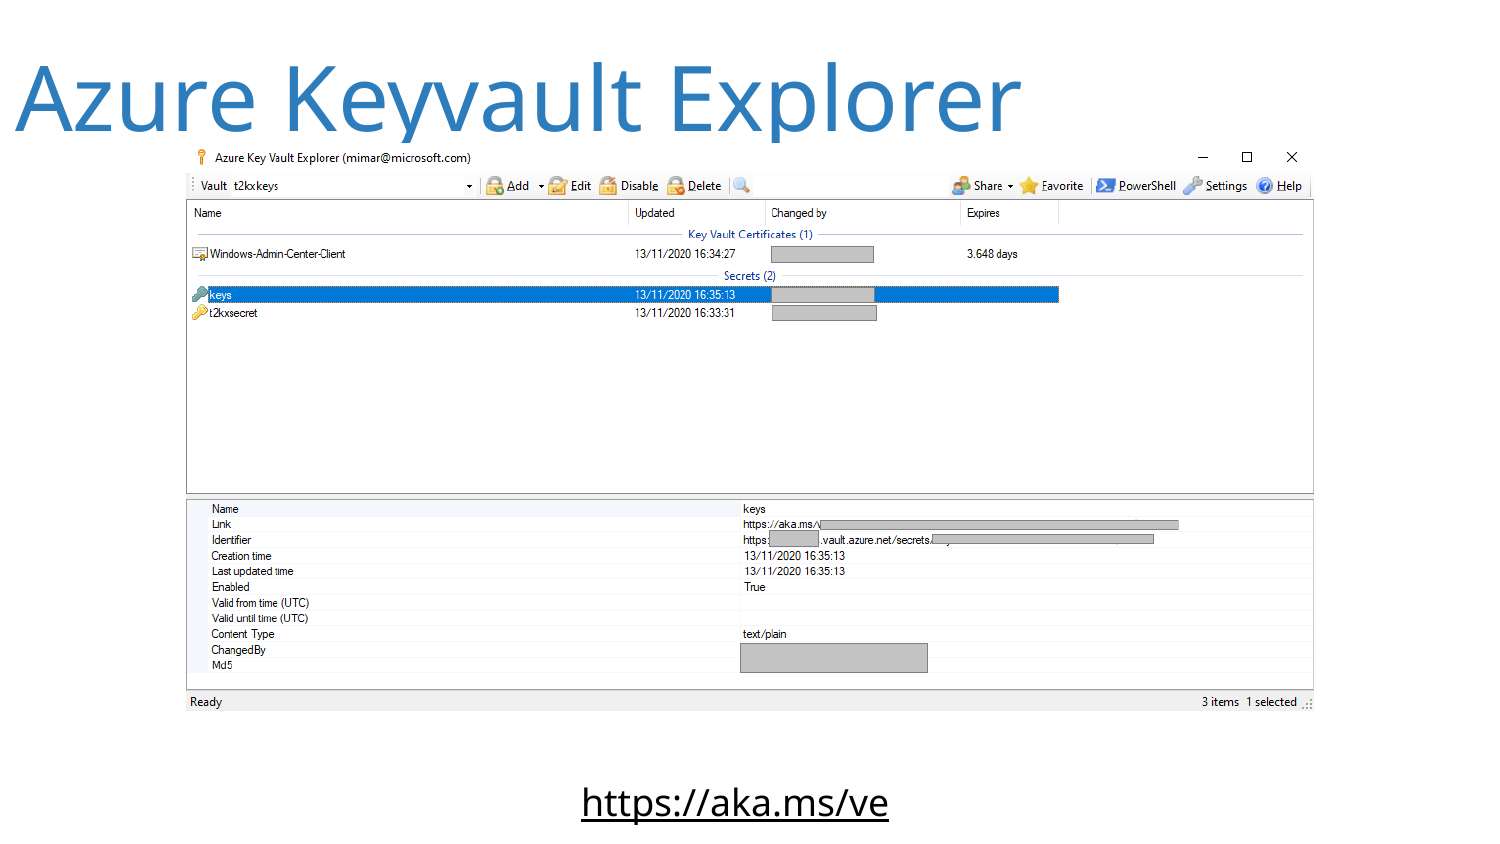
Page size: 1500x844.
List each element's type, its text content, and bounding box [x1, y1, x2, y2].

text_box https://aka.ms/ve [0, 771, 1500, 837]
title Azure Keyvault Explorer [0, 44, 1500, 159]
picture [186, 143, 1314, 711]
